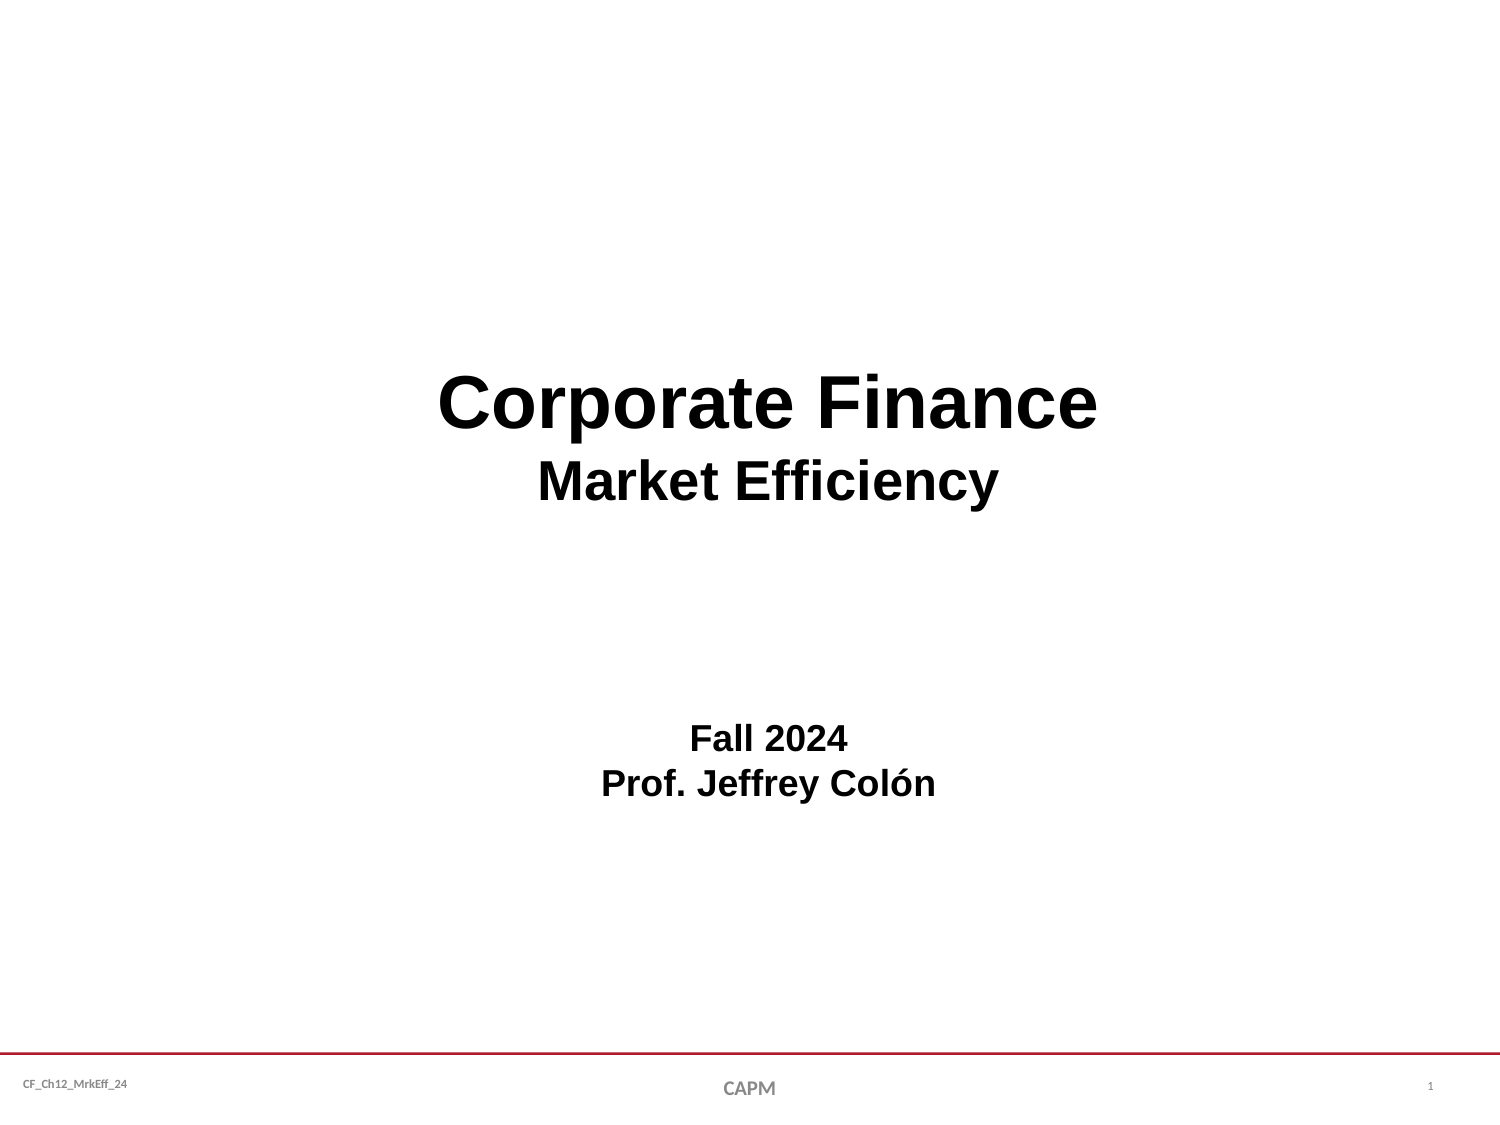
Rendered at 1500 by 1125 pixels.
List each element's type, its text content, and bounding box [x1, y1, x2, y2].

footer CAPM [512, 1056, 988, 1117]
text_box Corporate Finance Market Efficiency Fall 2024 Prof. Jeffrey Colón [105, 346, 1433, 811]
slide_number 1 [1412, 1055, 1488, 1116]
